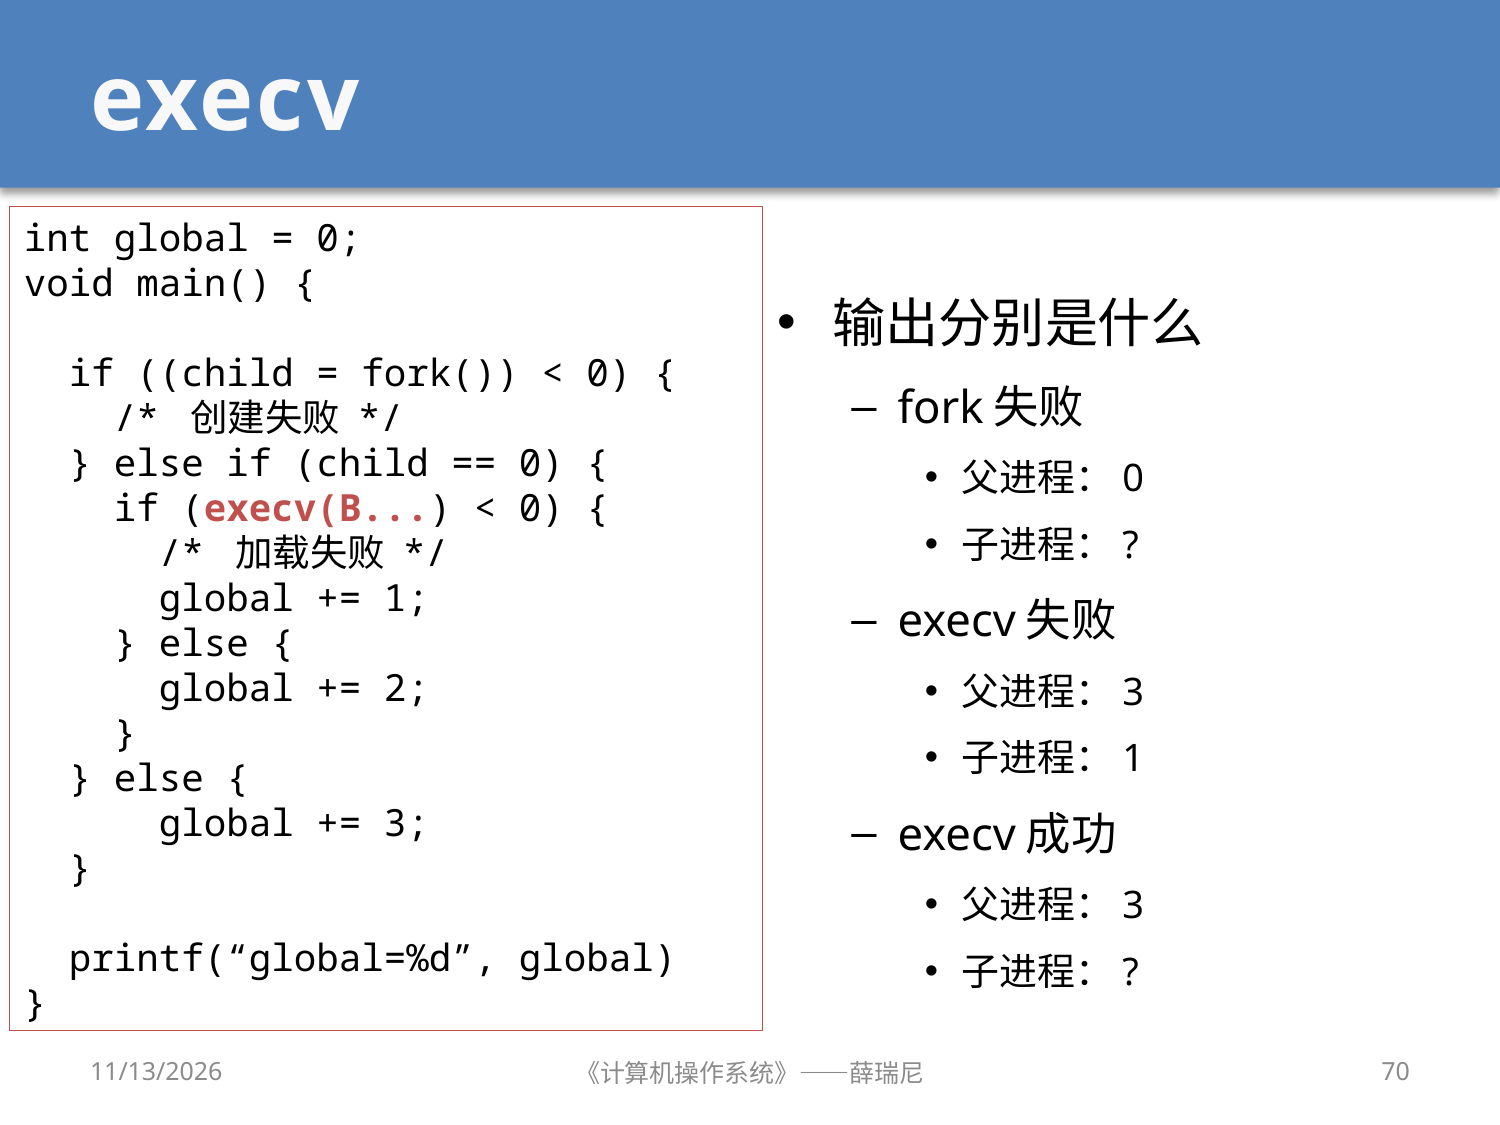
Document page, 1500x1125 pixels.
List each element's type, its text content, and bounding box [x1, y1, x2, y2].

slide_number 70 [1074, 1042, 1425, 1103]
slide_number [75, 1042, 425, 1103]
title execv [75, 0, 1425, 188]
text_box int global = 0; void main() { if ((child = fork()) < 0) { /* 创建失败 */ } else if (child == 0) { if (execv(B...) < 0) { /* 加载失败 */ global += 1; } else { global += 2; } } else { global += 3; } printf(“global=%d”, global) } [9, 206, 763, 1031]
footer 《计算机操作系统》——薛瑞尼 [512, 1042, 988, 1103]
list 输出分别是什么 fork失败 父进程：0 子进程：? execv失败 父进程：3 子进程：1 execv成功 父进程：3 子进程：? [763, 262, 1425, 1005]
